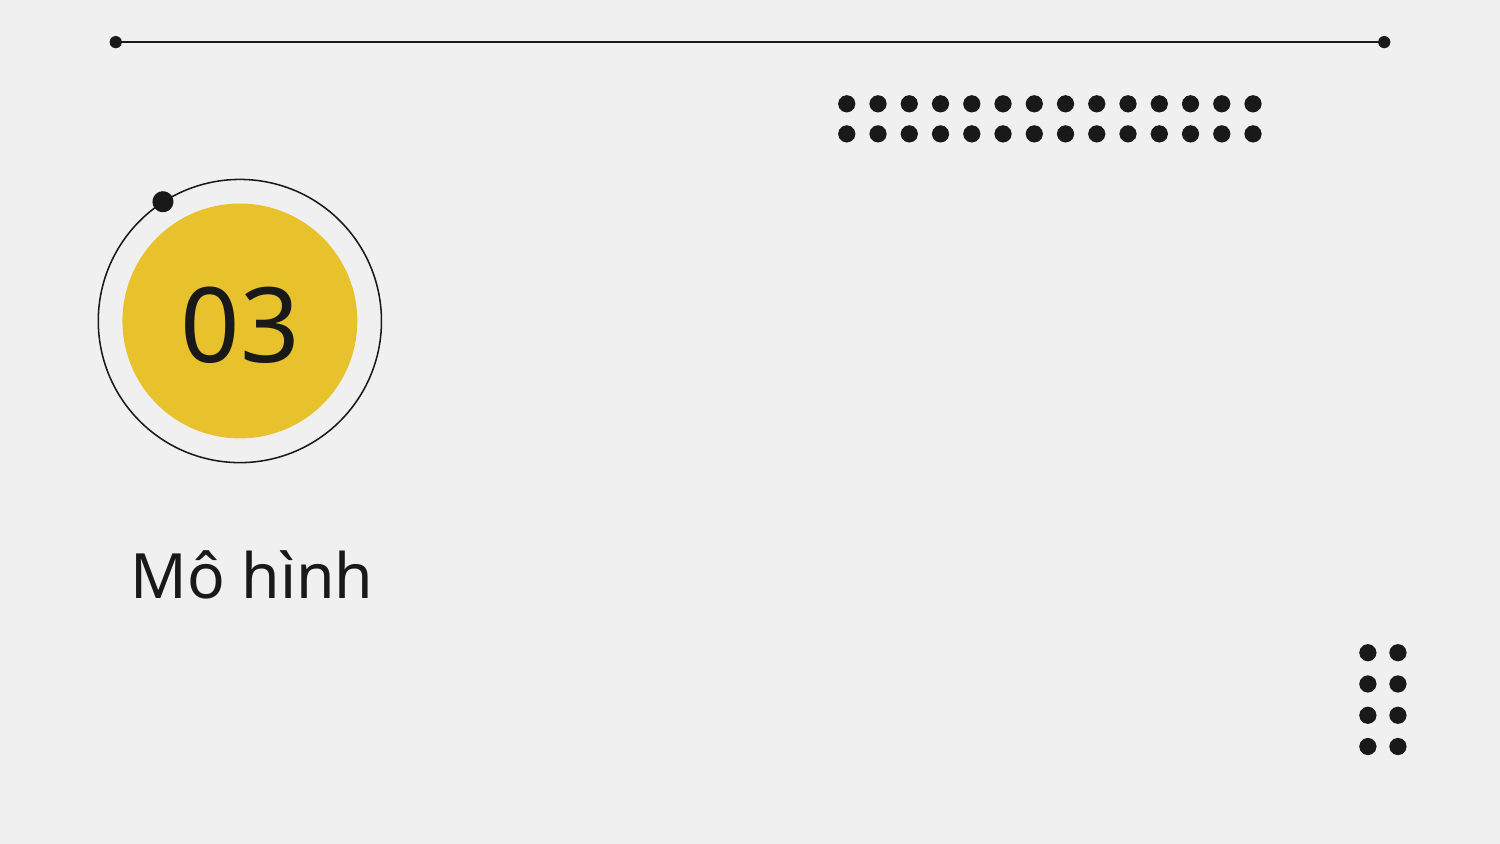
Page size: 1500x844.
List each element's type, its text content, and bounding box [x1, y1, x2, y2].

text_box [1327, 675, 1439, 724]
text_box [43, 124, 436, 517]
title Mô hình [115, 504, 1127, 643]
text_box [837, 94, 1262, 143]
